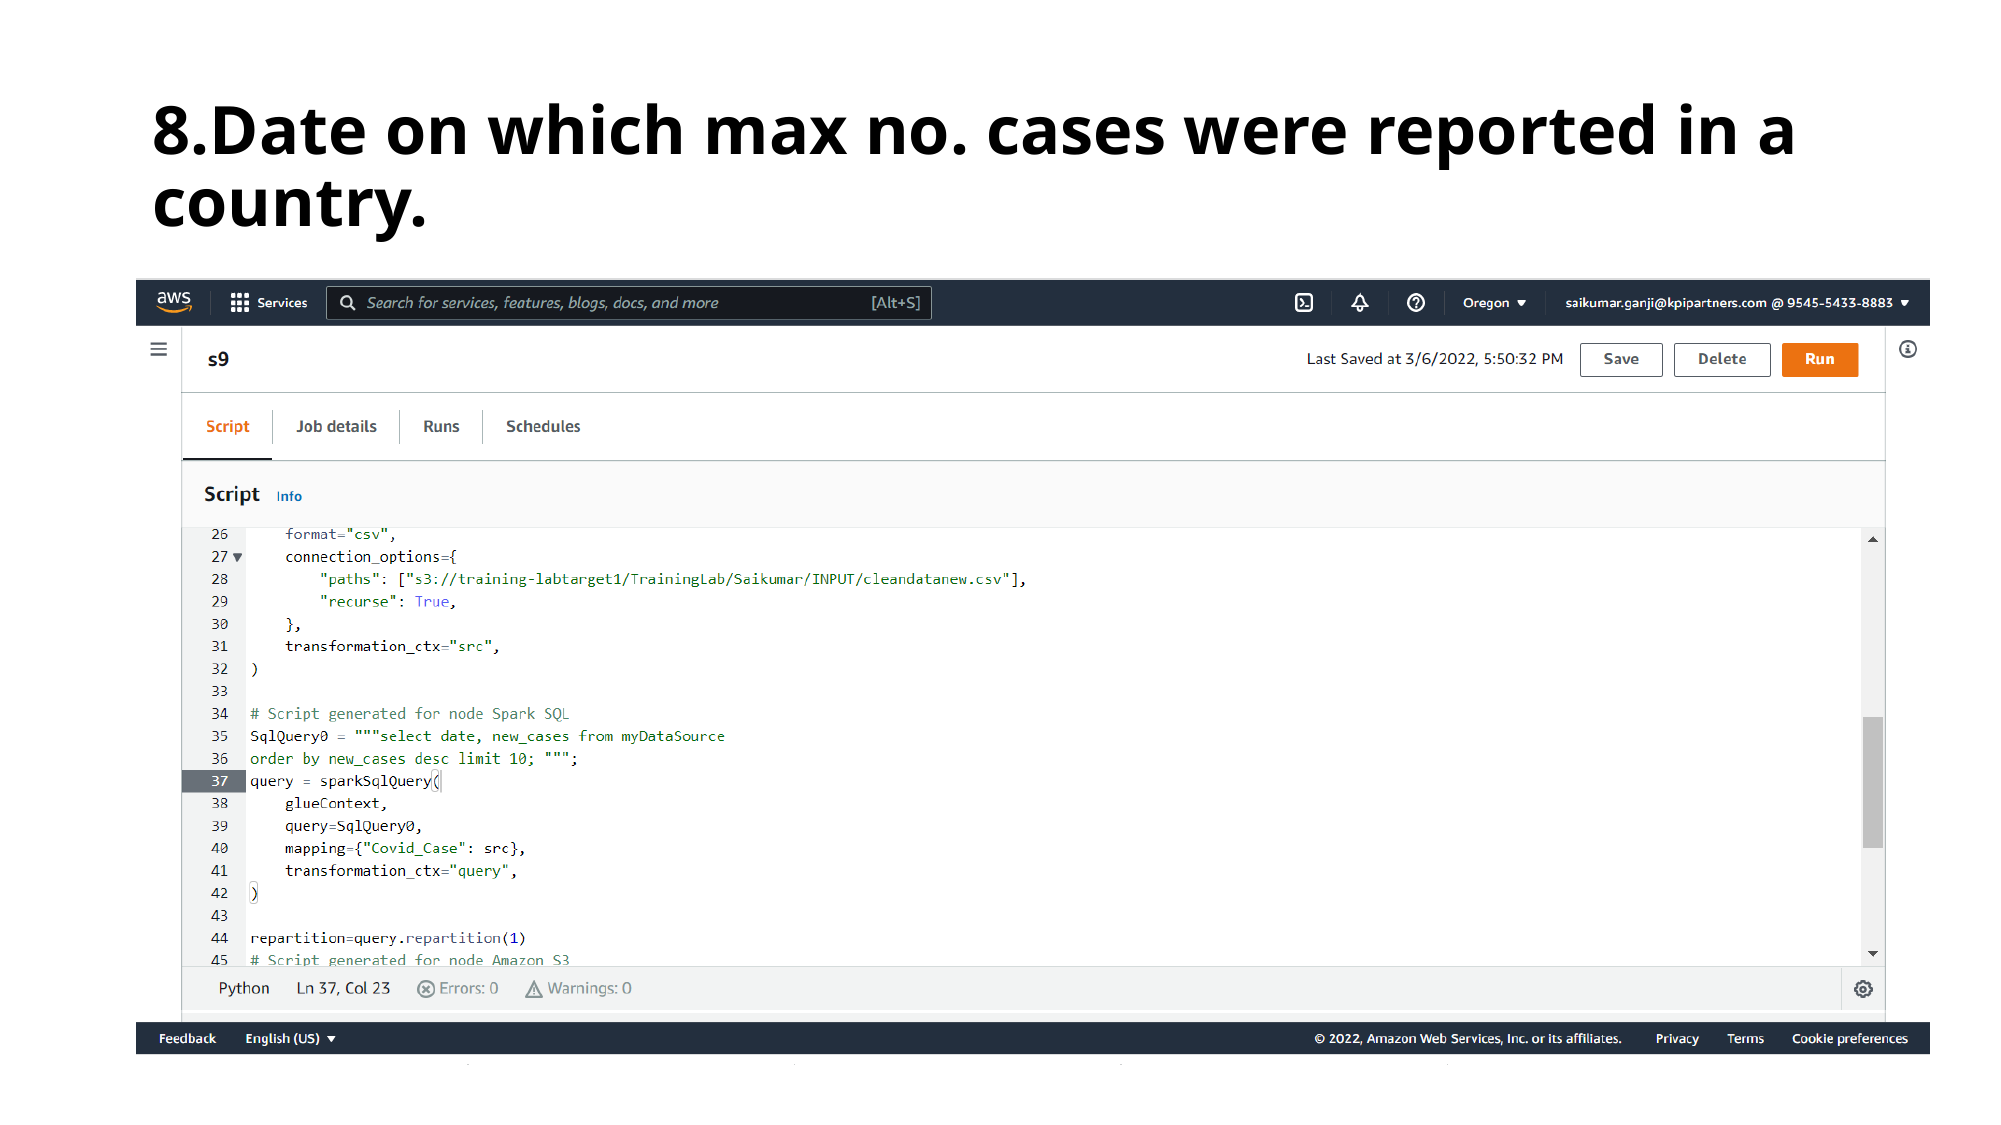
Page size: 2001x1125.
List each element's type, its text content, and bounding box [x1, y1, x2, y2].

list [136, 277, 1930, 1065]
title 8.Date on which max no. cases were reported in a country. [137, 59, 1863, 277]
